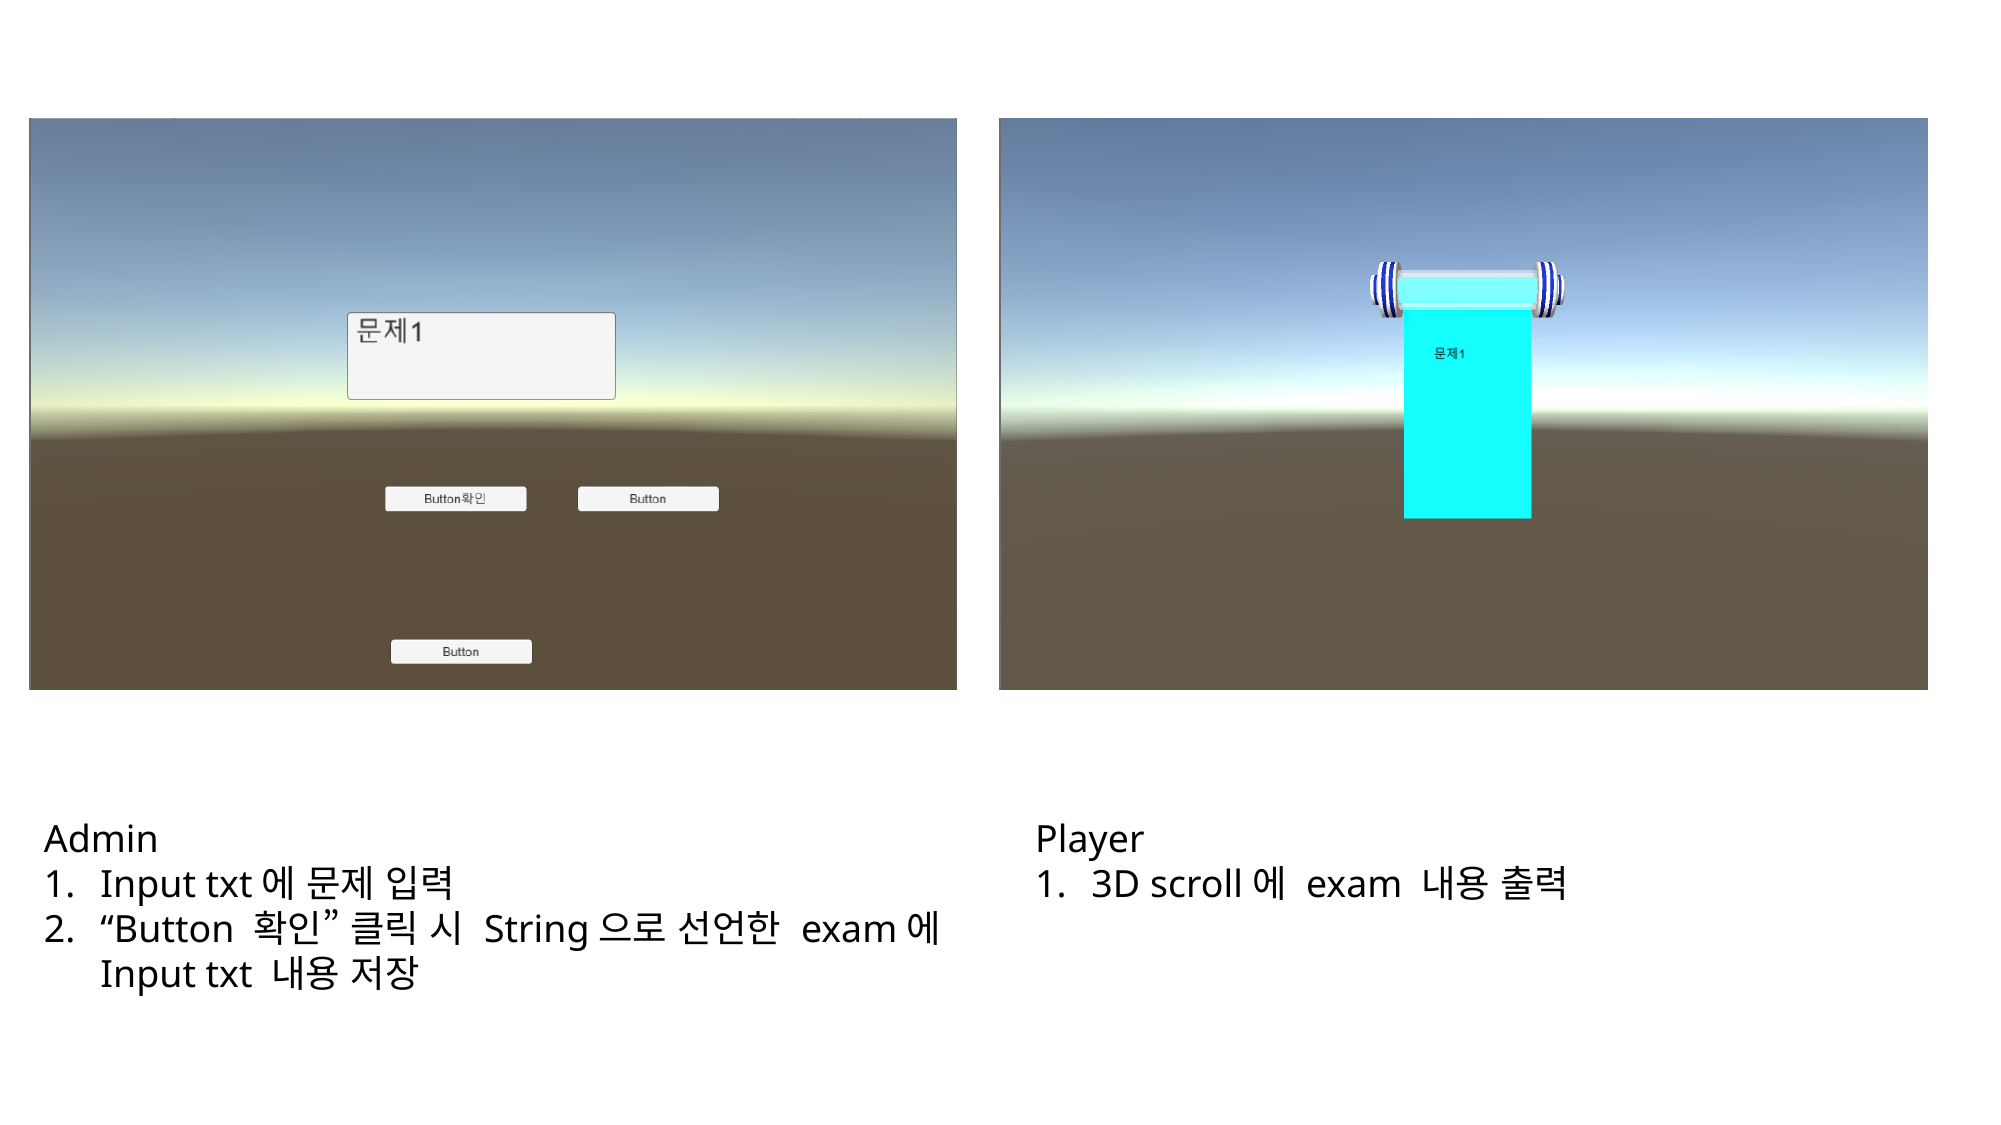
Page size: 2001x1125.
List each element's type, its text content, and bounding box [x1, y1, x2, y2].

text_box Admin Input txt에 문제 입력 “Button 확인” 클릭 시 String으로 선언한 exam에 Input txt 내용 저장 [29, 807, 980, 1048]
picture [29, 118, 957, 690]
text_box Player 3D scroll에 exam 내용 출력 [1020, 807, 1948, 913]
picture [999, 118, 1928, 690]
